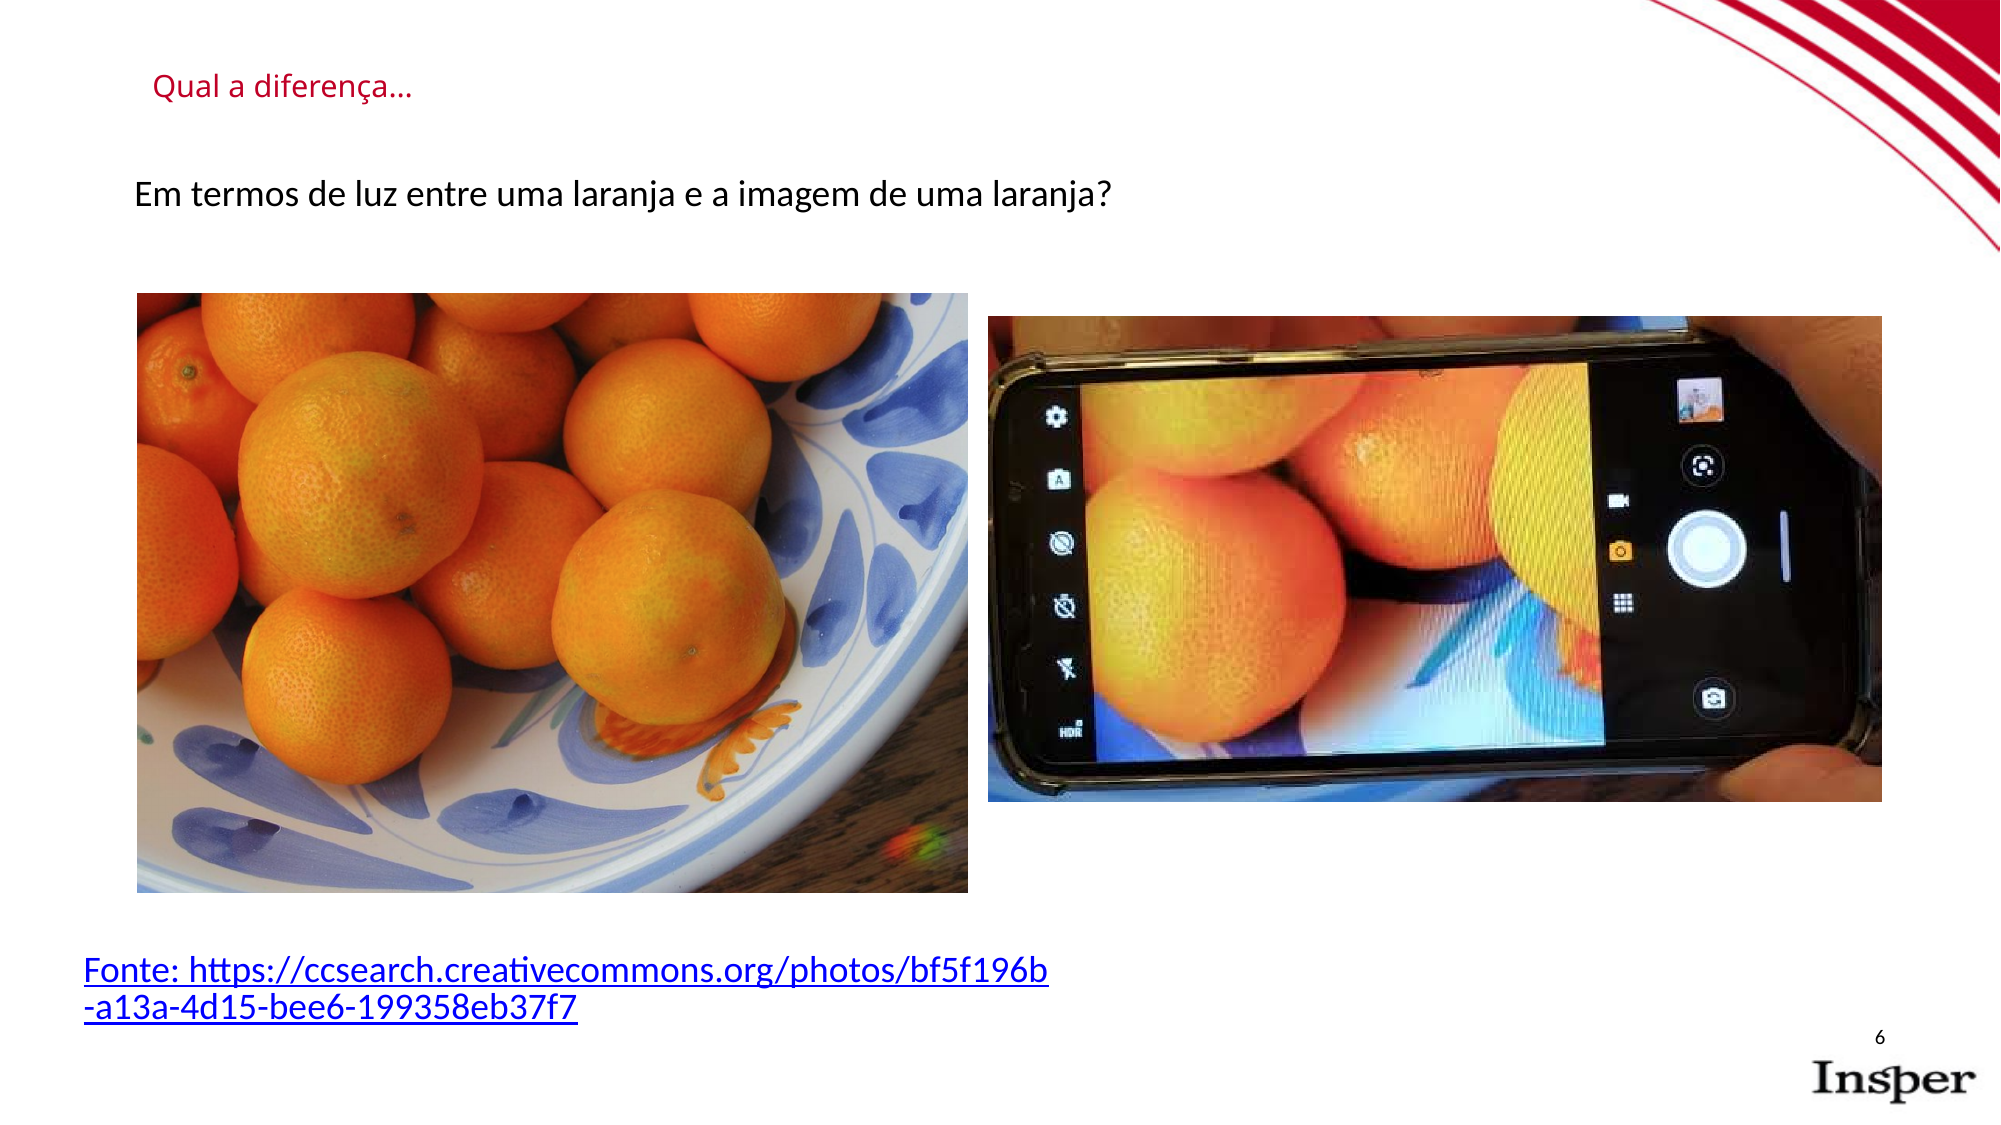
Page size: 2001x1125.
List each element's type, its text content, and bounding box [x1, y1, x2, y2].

text_box Fonte: https://ccsearch.creativecommons.org/photos/bf5f196b-a13a-4d15-bee6-199358eb37f7 [68, 937, 1069, 998]
picture [0, 0, 2000, 1125]
text_box Em termos de luz entre uma laranja e a imagem de uma laranja? [119, 161, 1929, 222]
title Qual a diferença… [137, 59, 1863, 112]
slide_number 6 [1433, 1016, 1900, 1076]
